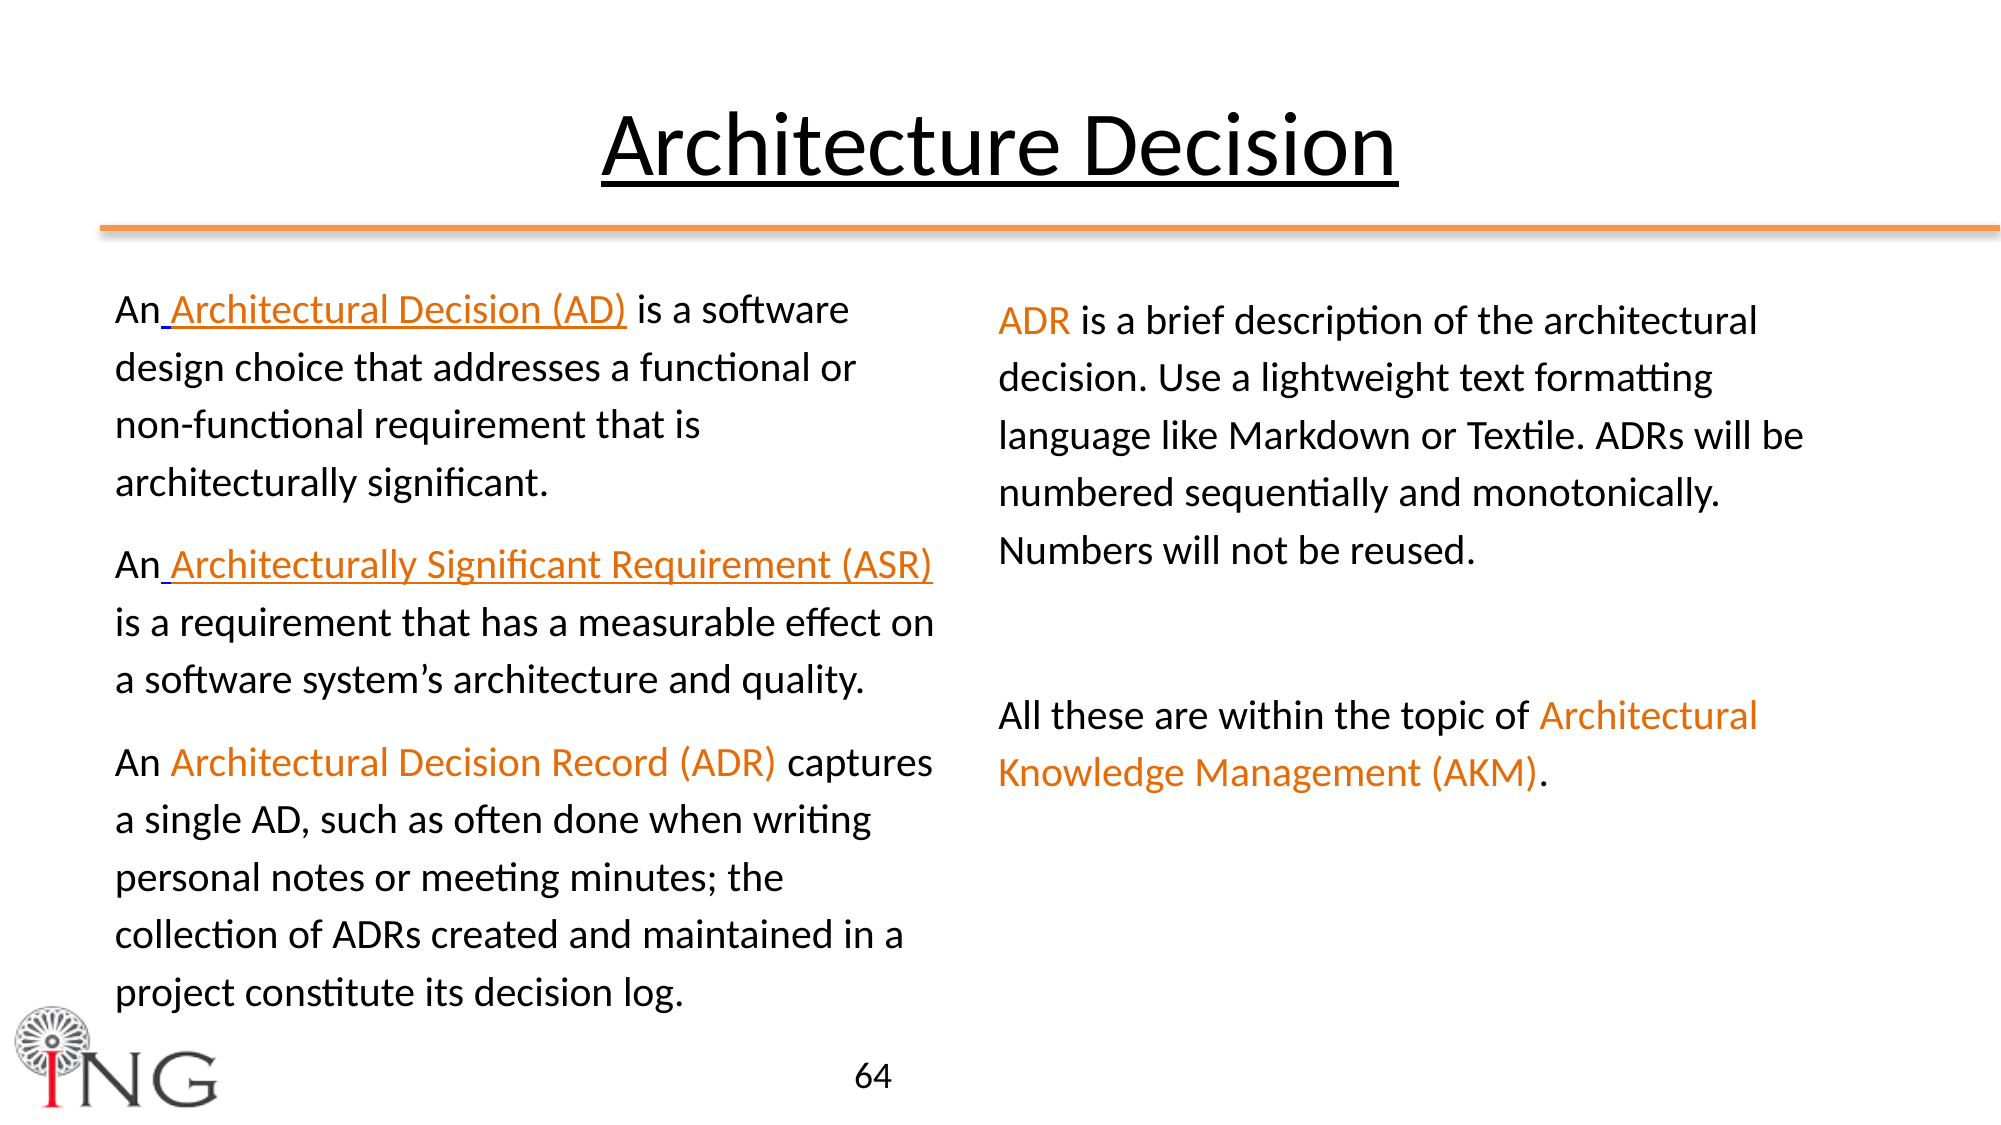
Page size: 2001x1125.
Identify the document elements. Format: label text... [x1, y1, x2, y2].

text_box Architecture Decision [99, 45, 1900, 233]
picture [0, 987, 244, 1125]
list ADR is a brief description of the architectural decision. Use a lightweight text formatting language like Markdown or Textile. ADRs will be numbered sequentially and monotonically. Numbers will not be reused. All these are within the topic of Architectural Knowledge Management (AKM). [983, 277, 1835, 1021]
list An Architectural Decision (AD) is a software design choice that addresses a functional or non-functional requirement that is architecturally significant. An Architecturally Significant Requirement (ASR) is a requirement that has a measurable effect on a software system’s architecture and quality. An Architectural Decision Record (ADR) captures a single AD, such as often done when writing personal notes or meeting minutes; the collection of ADRs created and maintained in a project constitute its decision log. [99, 266, 951, 1010]
slide_number ‹#› [839, 1043, 1900, 1104]
